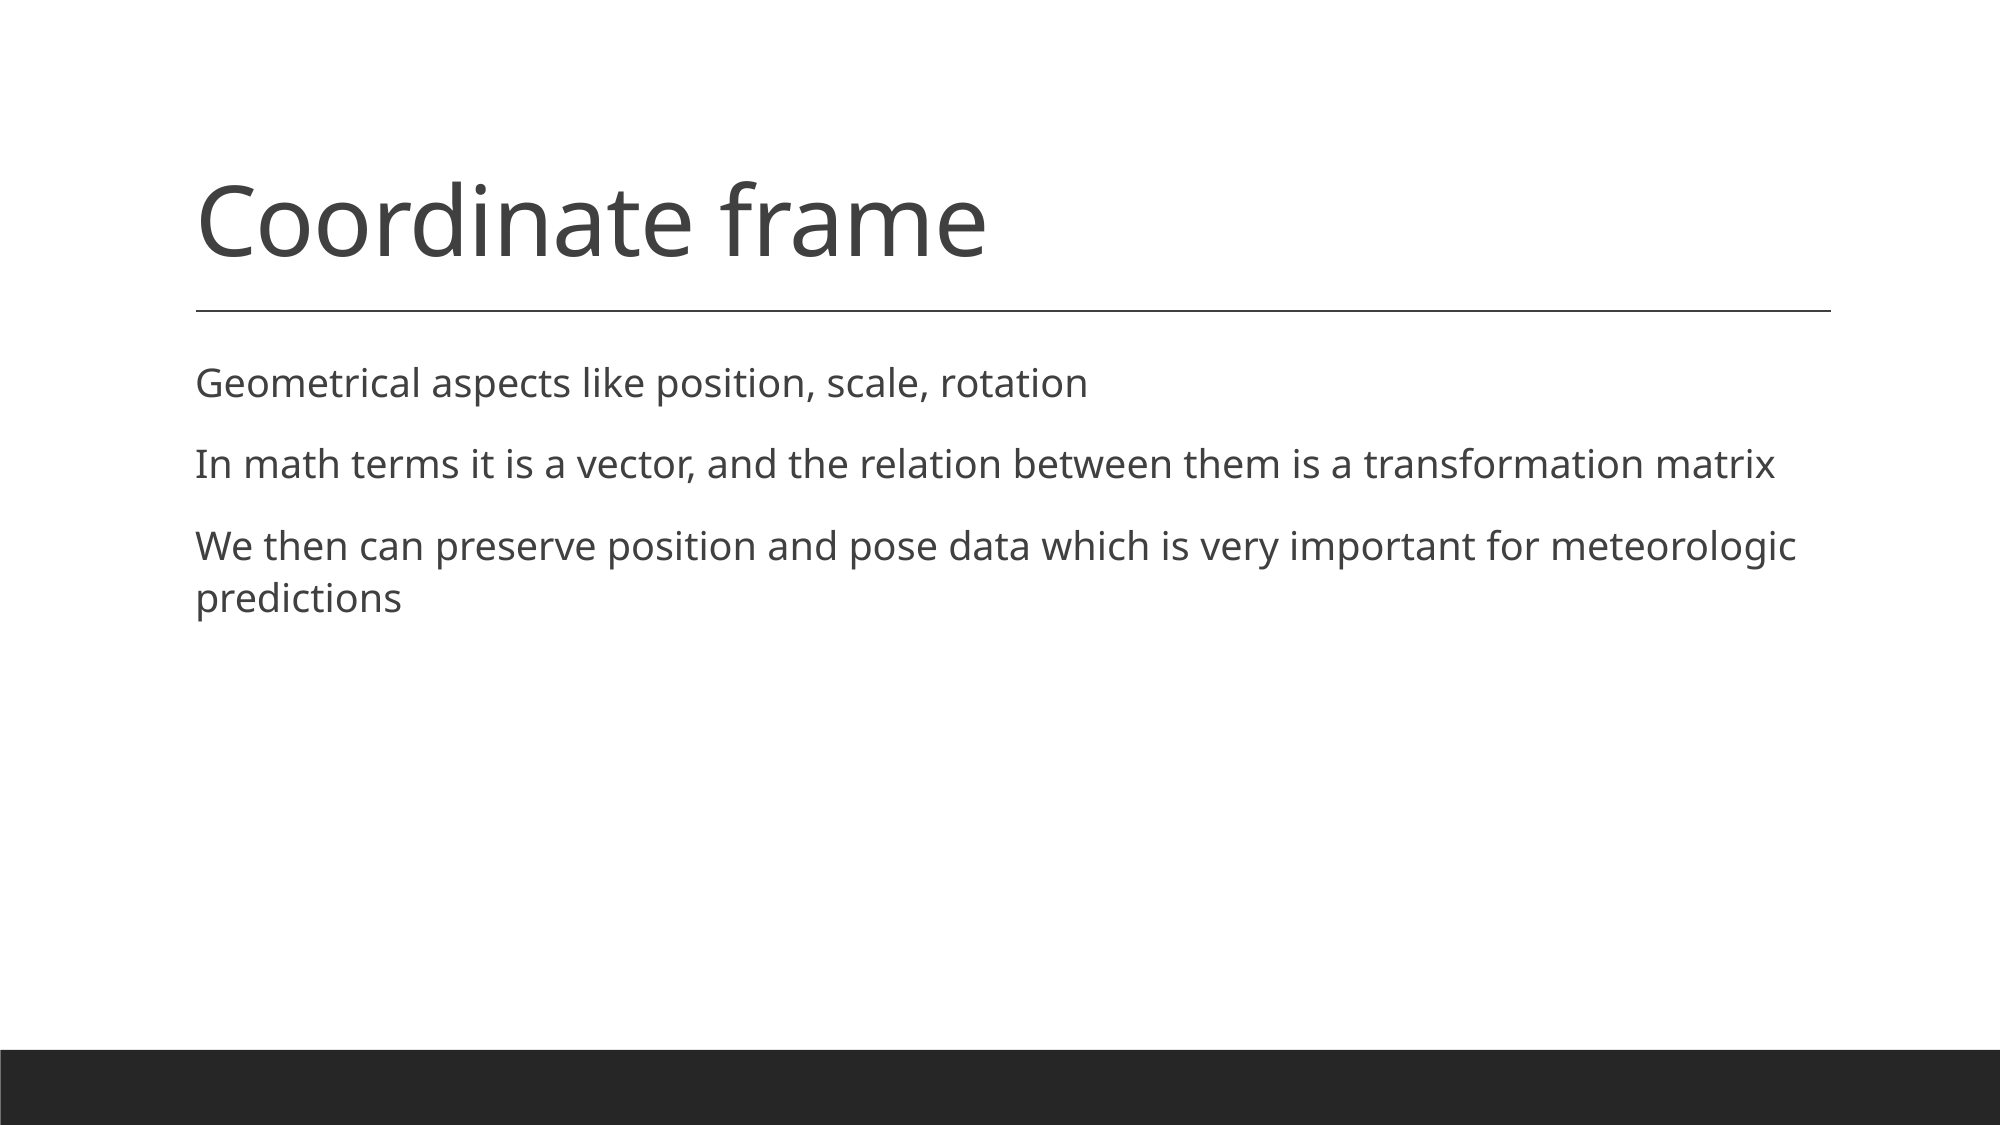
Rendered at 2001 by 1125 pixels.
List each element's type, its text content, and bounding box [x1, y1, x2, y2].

title Coordinate frame [180, 47, 1830, 285]
list Geometrical aspects like position, scale, rotation In math terms it is a vector, and the relation between them is a transformation matrix We then can preserve position and pose data which is very important for meteorologic predictions [180, 345, 1830, 963]
